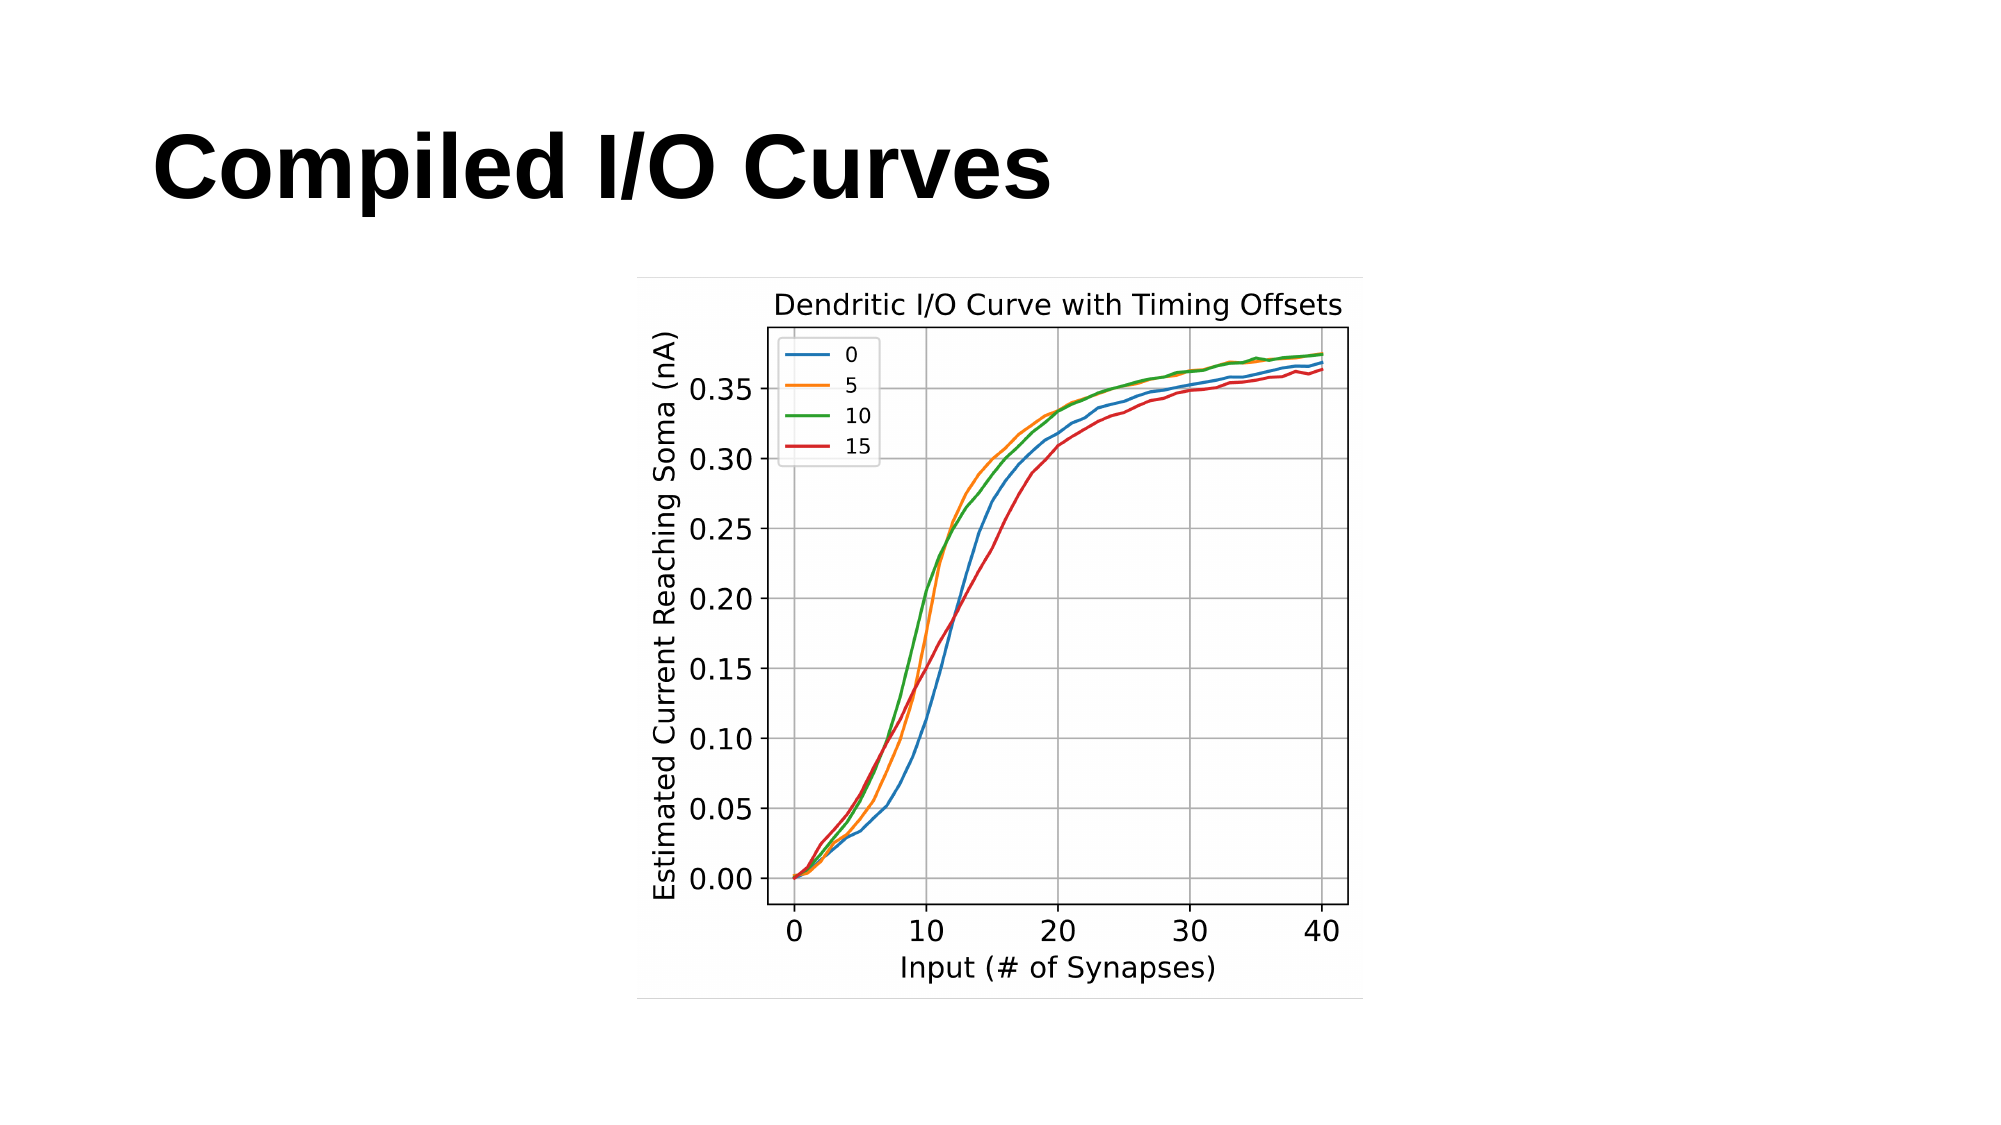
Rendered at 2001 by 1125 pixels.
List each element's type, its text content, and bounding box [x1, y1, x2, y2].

picture [637, 277, 1363, 999]
title Compiled I/O Curves [137, 59, 1253, 278]
